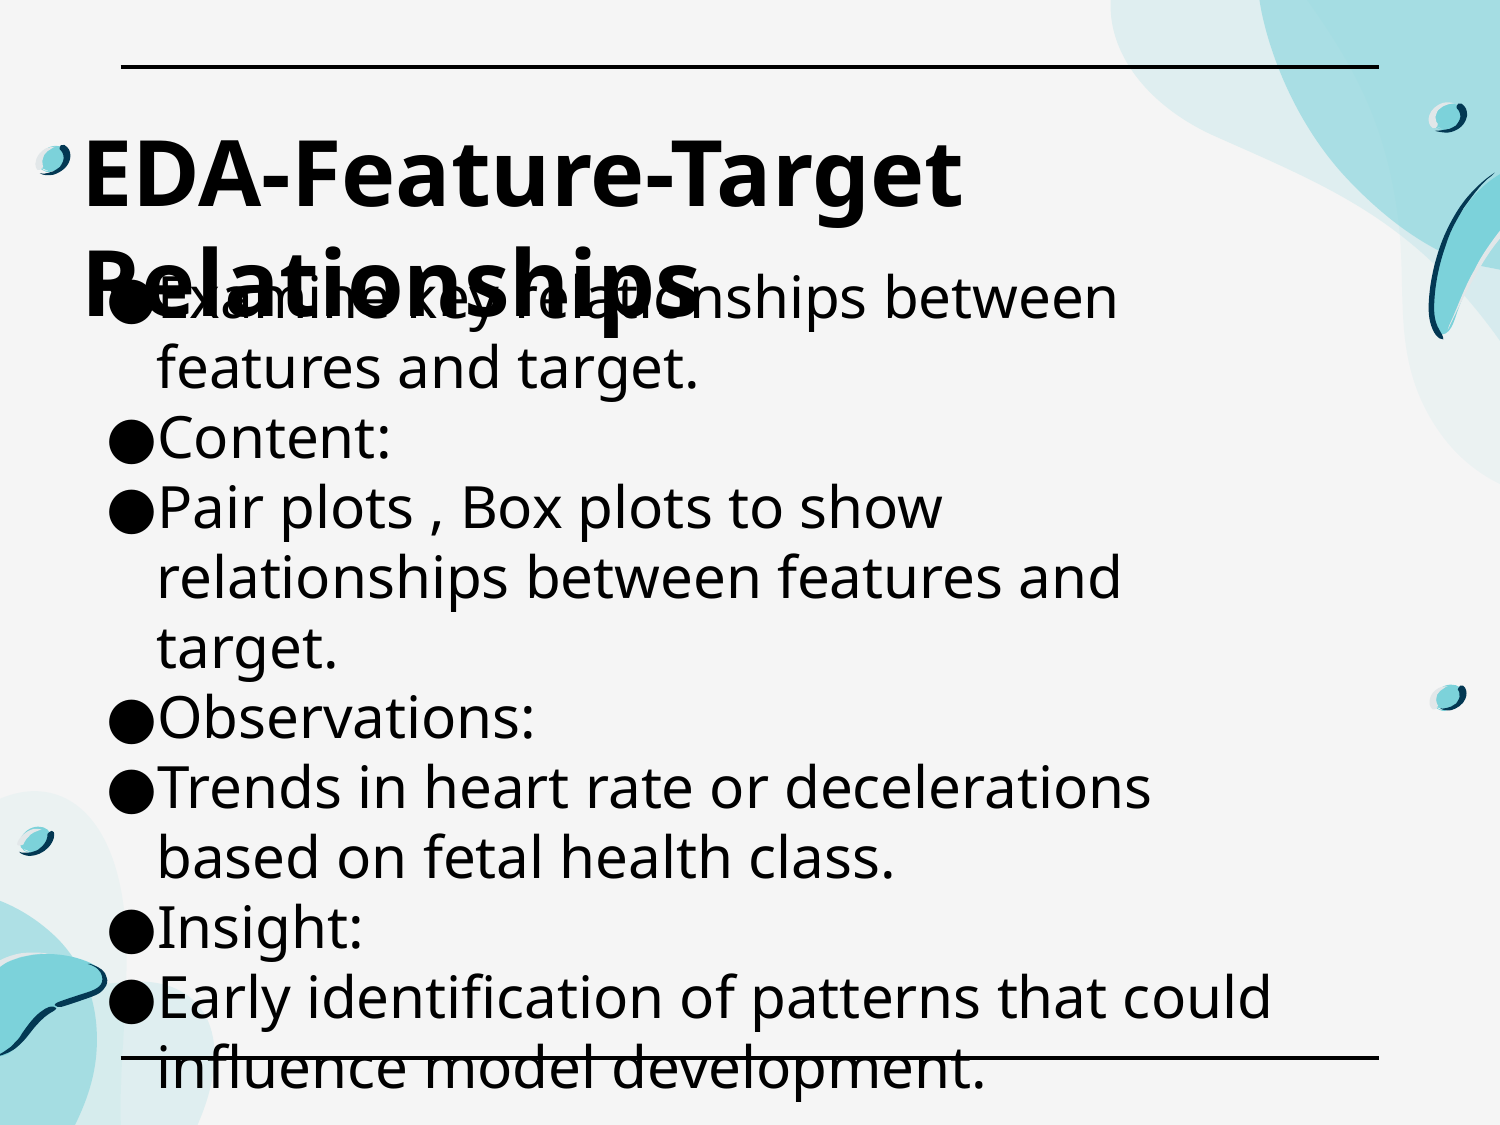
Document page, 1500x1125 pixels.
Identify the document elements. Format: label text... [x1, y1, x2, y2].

title EDA-Feature-Target Relationships [66, 99, 1382, 265]
list Examine key relationships between features and target. Content: Pair plots , Box plots to show relationships between features and target. Observations: Trends in heart rate or decelerations based on fetal health class. Insight: Early identification of patterns that could influence model development. [66, 174, 1316, 970]
